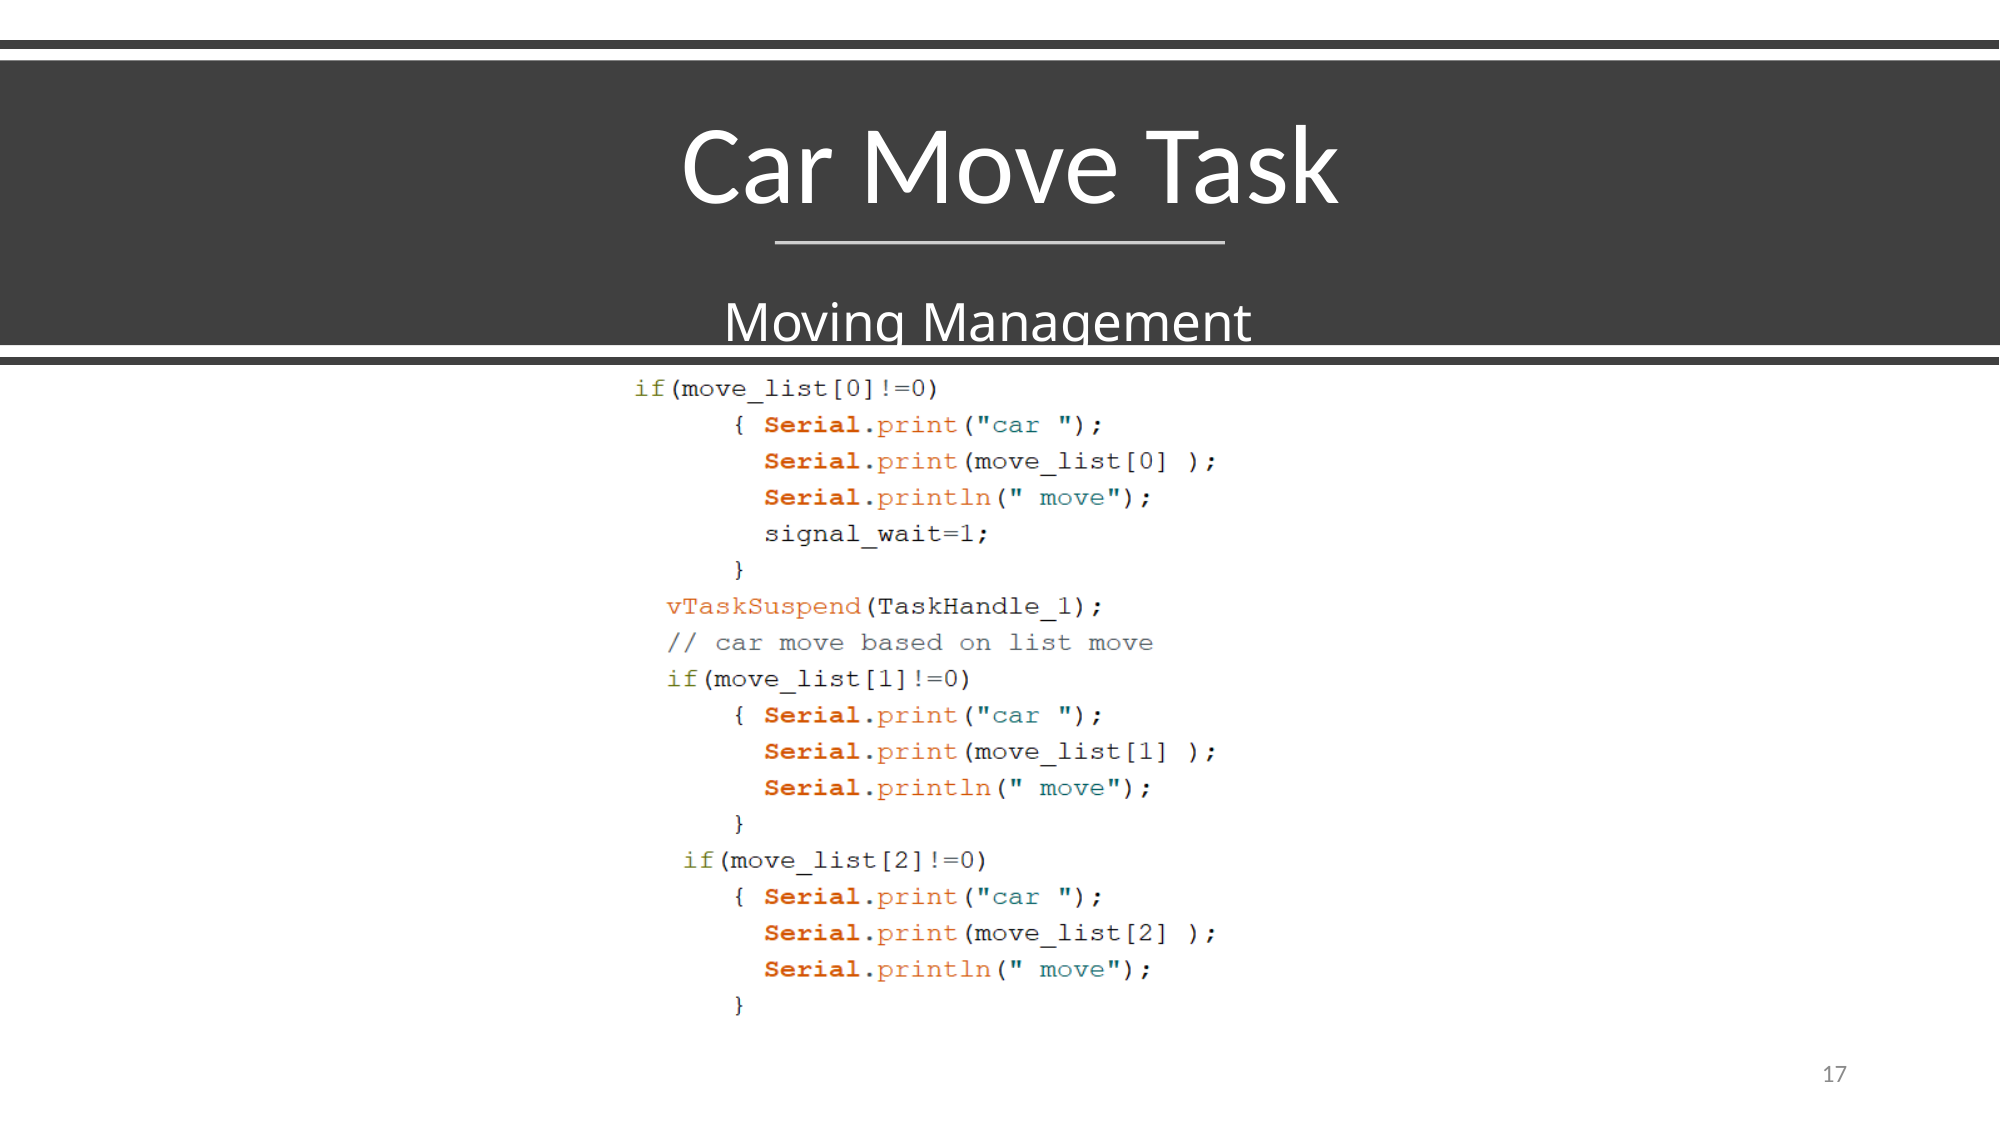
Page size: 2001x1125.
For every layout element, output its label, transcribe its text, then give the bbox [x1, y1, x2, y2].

picture [616, 376, 1321, 1018]
slide_number 17 [1412, 1042, 1863, 1103]
text_box Car Move Task [511, 83, 1512, 234]
title Moving Management [260, 287, 1717, 361]
text_box [0, 59, 2000, 346]
